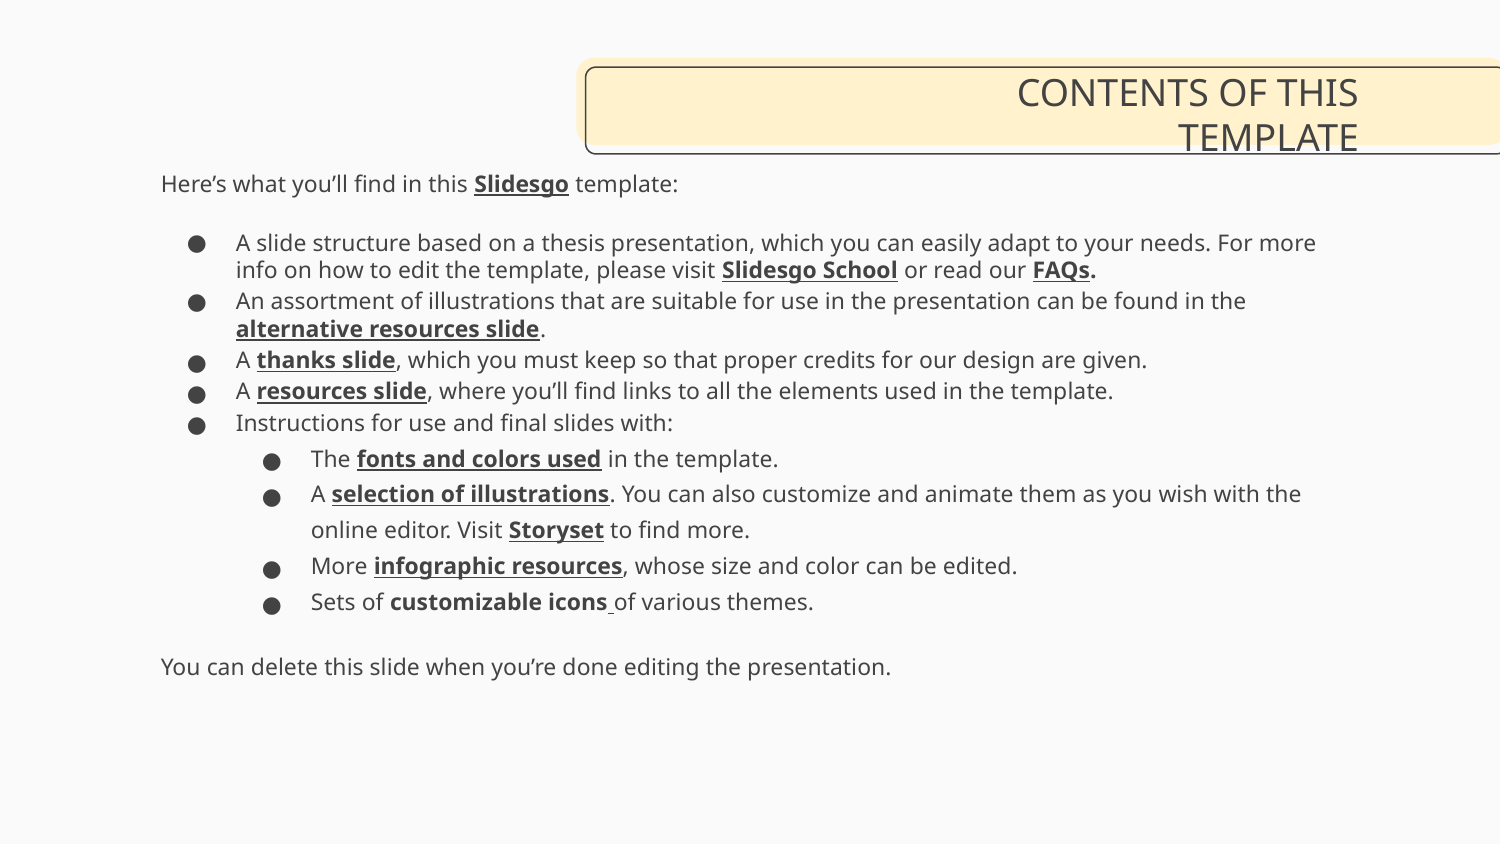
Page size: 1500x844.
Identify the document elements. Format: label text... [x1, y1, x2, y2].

title CONTENTS OF THIS TEMPLATE [849, 75, 1374, 154]
subtitle Here’s what you’ll find in this Slidesgo template: A slide structure based on a thesis presentation, which you can easily adapt to your needs. For more info on how to edit the template, please visit Slidesgo School or read our FAQs. An assortment of illustrations that are suitable for use in the presentation can be found in the alternative resources slide. A thanks slide, which you must keep so that proper credits for our design are given. A resources slide, where you’ll find links to all the elements used in the template. Instructions for use and final slides with: The fonts and colors used in the template. A selection of illustrations. You can also customize and animate them as you wish with the online editor. Visit Storyset to find more. More infographic resources, whose size and color can be edited. Sets of customizable icons of various themes. You can delete this slide when you’re done editing the presentation. [145, 168, 1362, 643]
